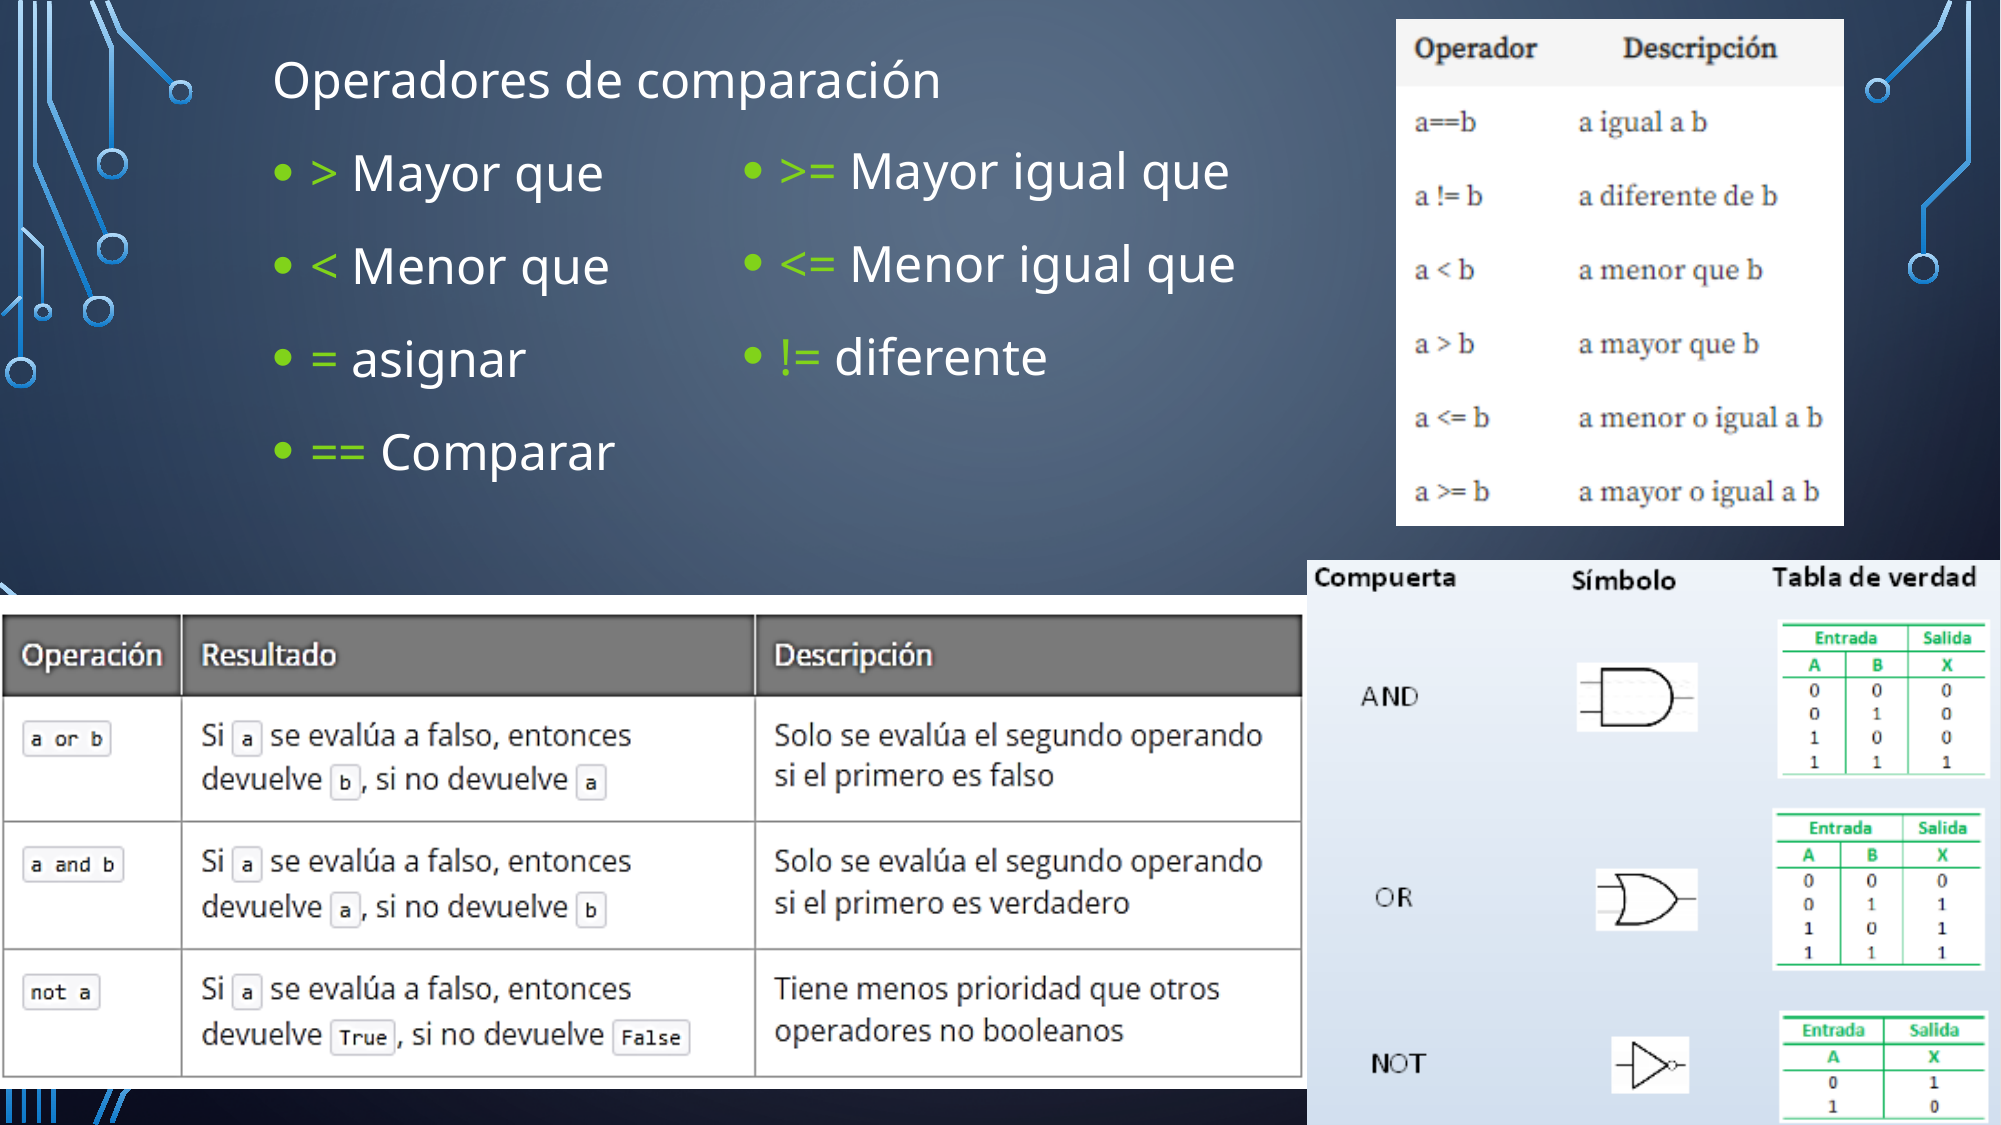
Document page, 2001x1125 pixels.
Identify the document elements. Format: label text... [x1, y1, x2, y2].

list Operadores de comparación > Mayor que < Menor que = asignar == Comparar [257, 29, 973, 561]
text_box >= Mayor igual que <= Menor igual que != diferente [727, 120, 1328, 526]
picture [1396, 19, 1844, 527]
picture [0, 560, 2000, 1125]
